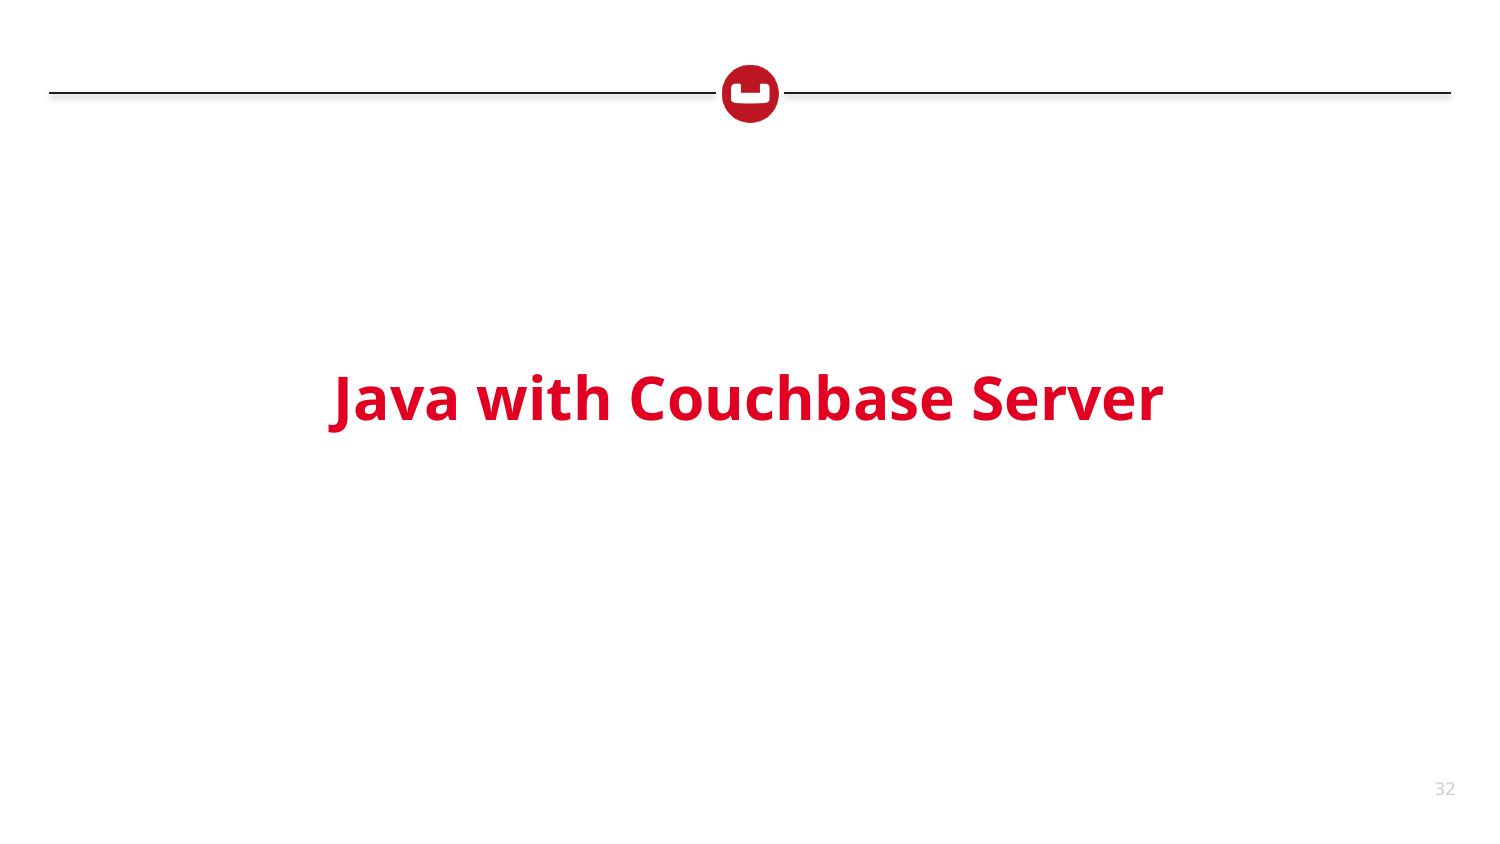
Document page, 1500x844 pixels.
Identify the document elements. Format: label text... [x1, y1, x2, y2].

picture [720, 63, 780, 124]
title Java with Couchbase Server [112, 306, 1388, 488]
